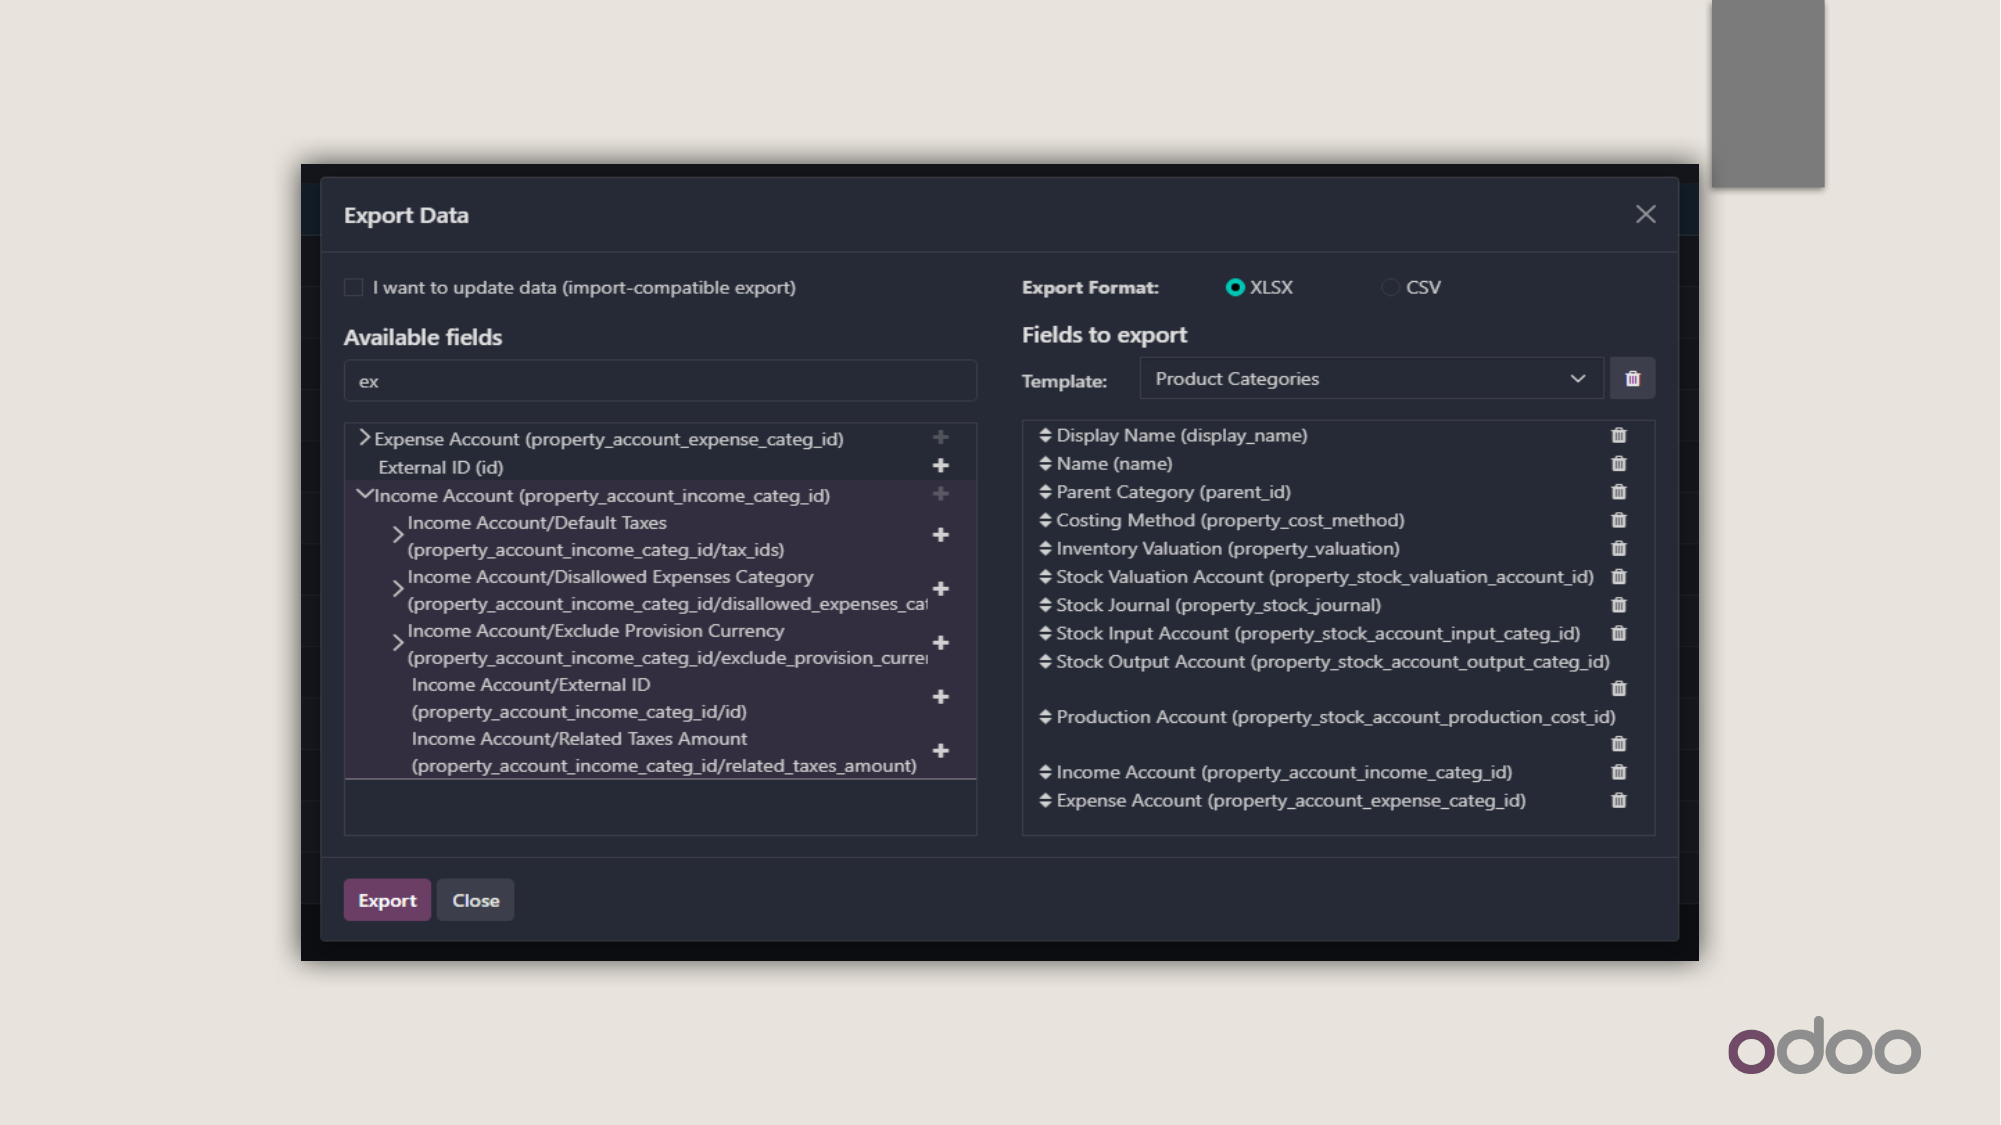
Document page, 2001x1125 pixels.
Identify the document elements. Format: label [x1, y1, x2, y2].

picture [300, 163, 1699, 961]
picture [1728, 1016, 1921, 1074]
